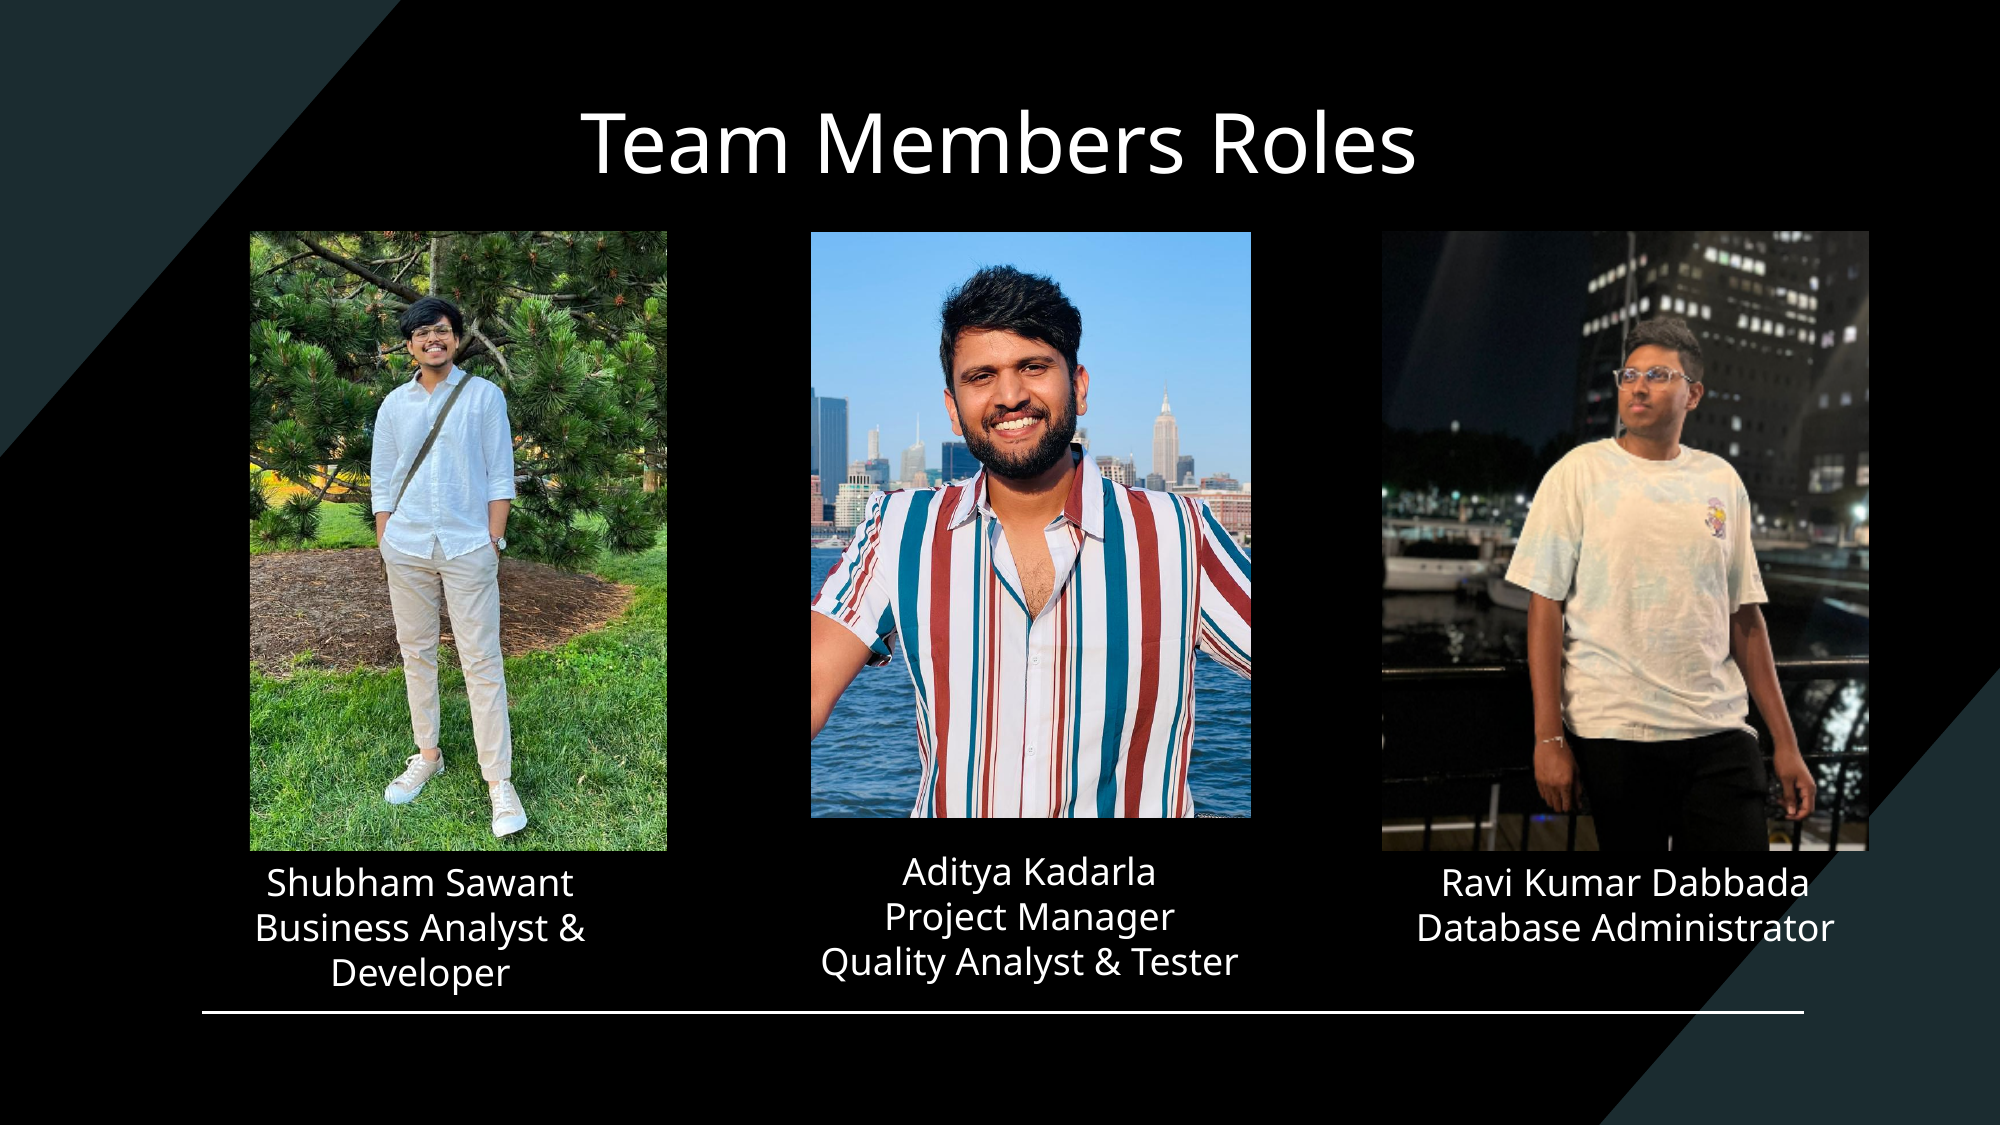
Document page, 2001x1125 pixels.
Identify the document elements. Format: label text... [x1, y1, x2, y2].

text_box Aditya Kadarla Project Manager Quality Analyst & Tester [797, 840, 1263, 991]
text_box Ravi Kumar Dabbada Database Administrator [1392, 851, 1859, 957]
text_box Shubham Sawant Business Analyst & Developer [187, 851, 654, 1002]
title Team Members Roles [187, 28, 1813, 252]
picture [249, 231, 668, 851]
picture [1382, 231, 1869, 851]
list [811, 232, 1251, 818]
